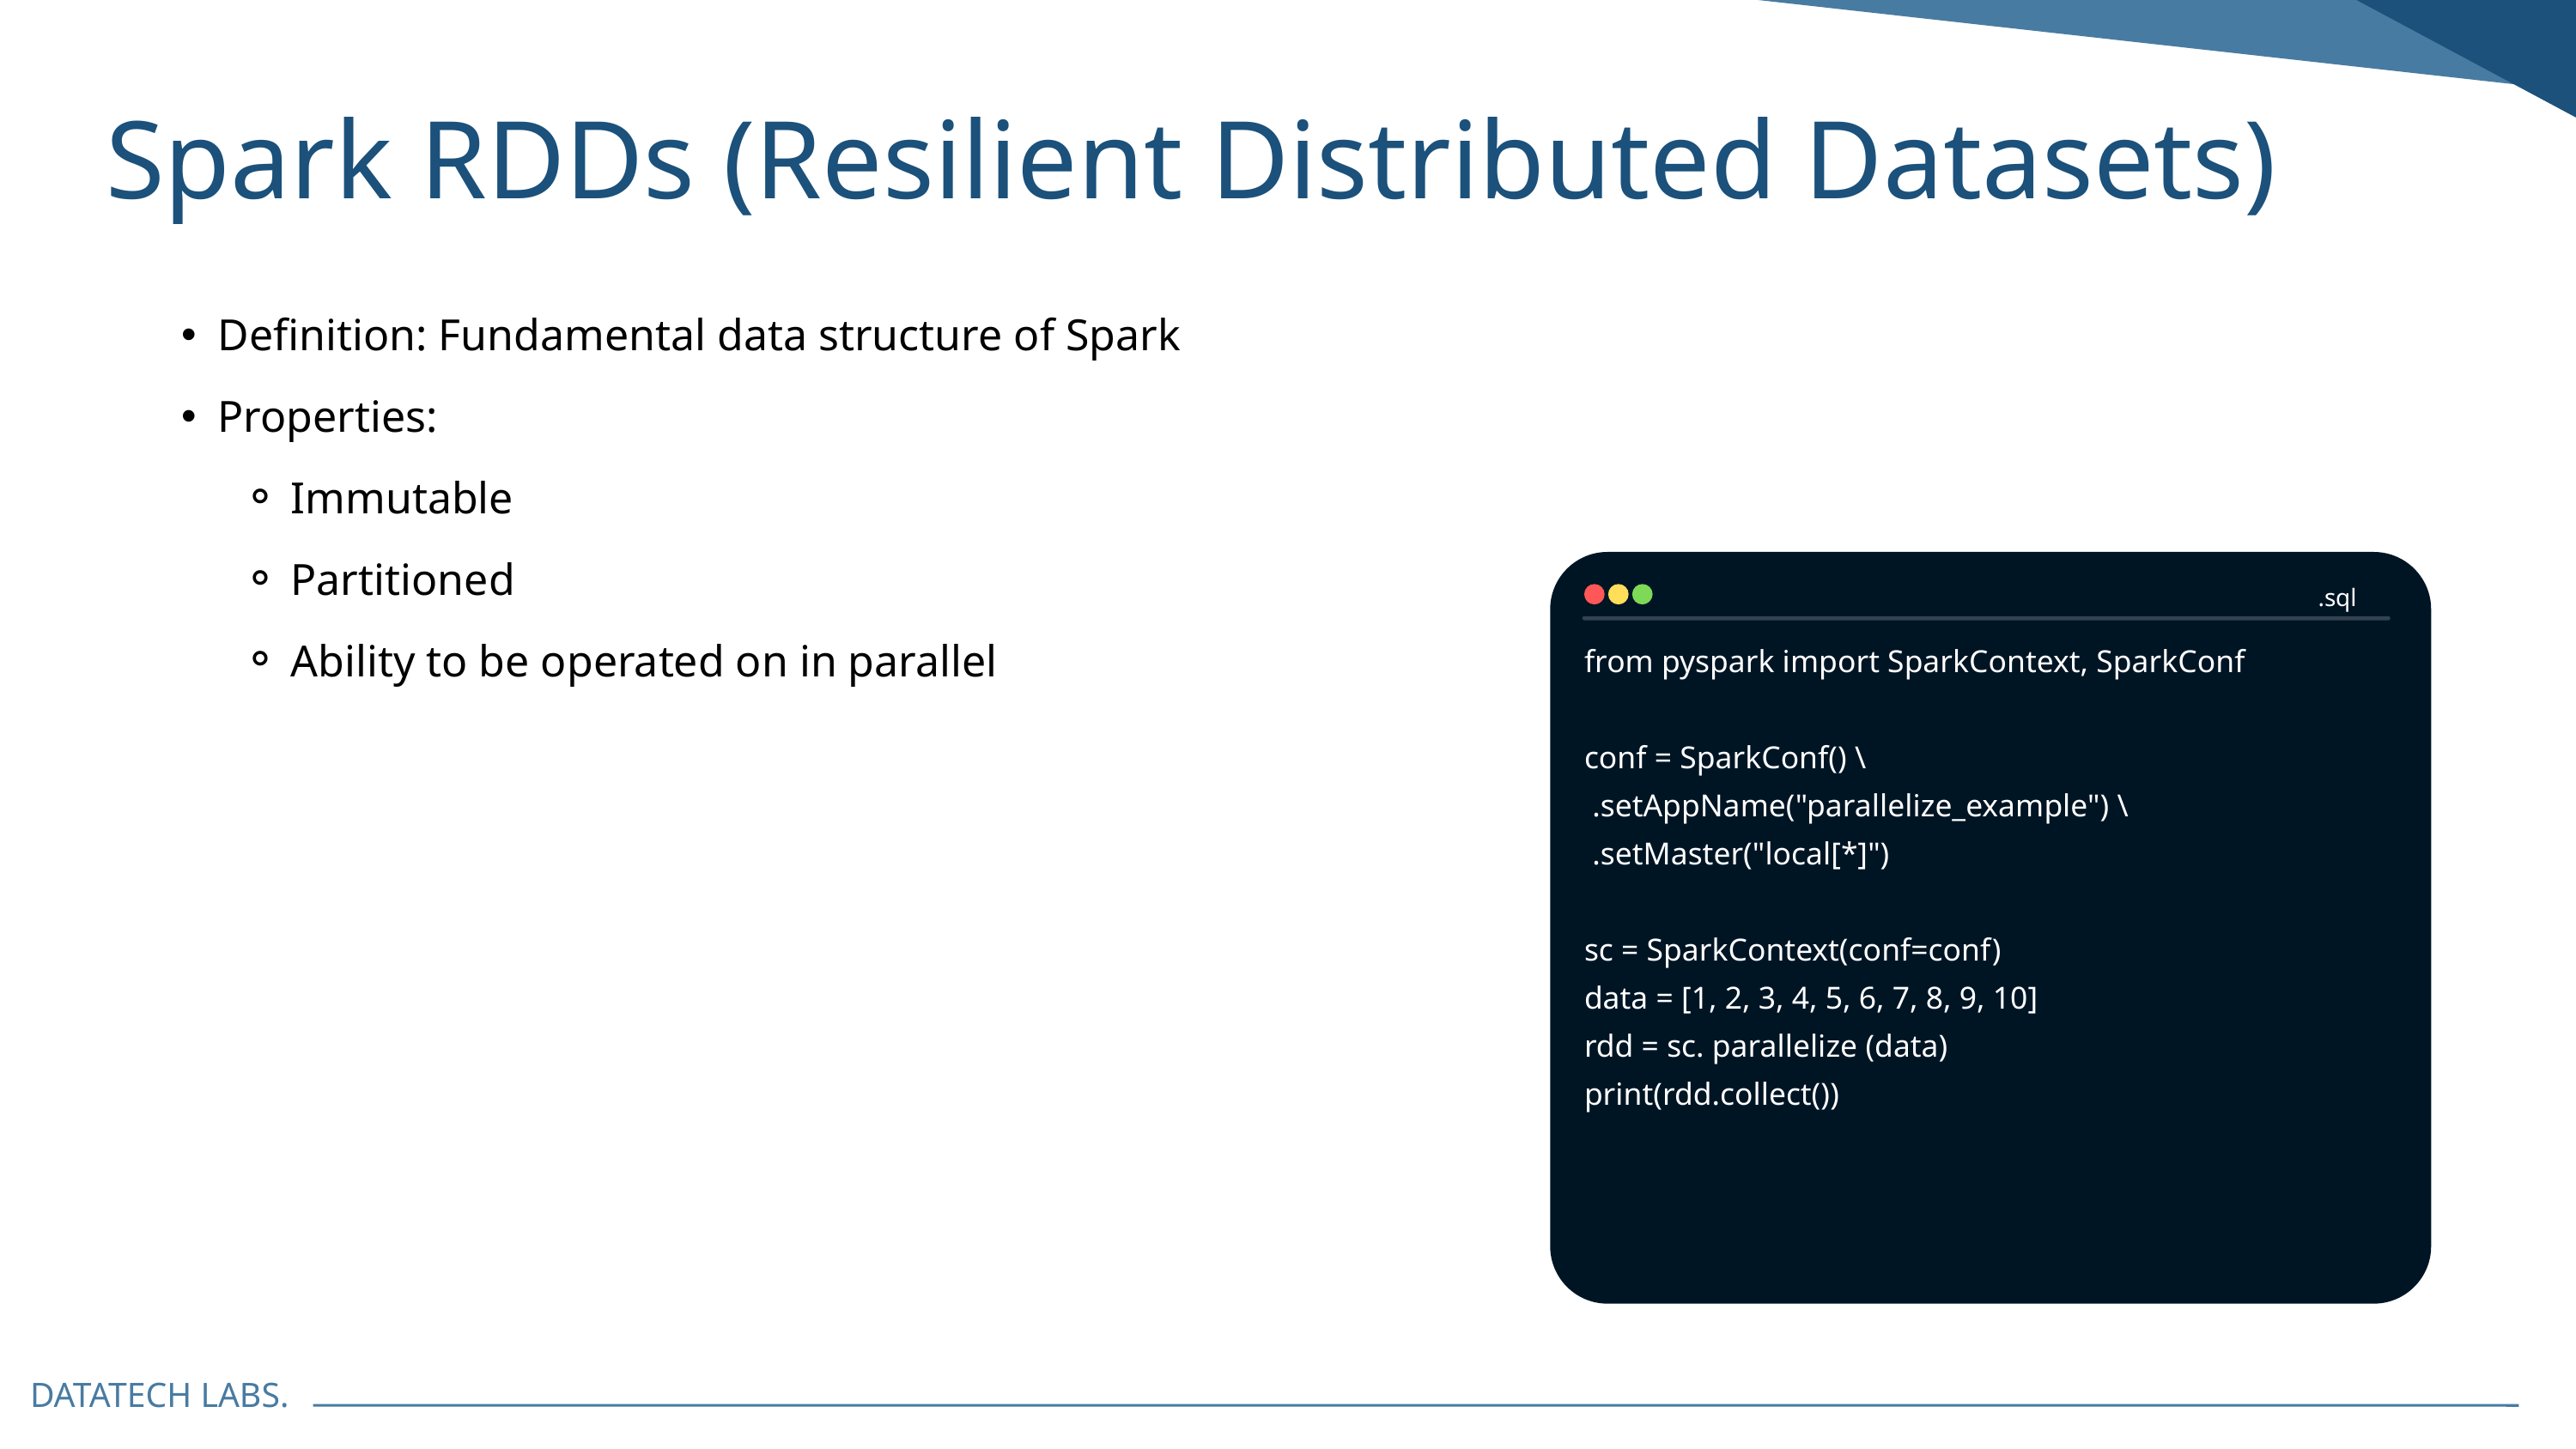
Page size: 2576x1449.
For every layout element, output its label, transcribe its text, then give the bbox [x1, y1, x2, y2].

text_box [2433, 0, 2549, 143]
text_box Spark RDDs (Resilient Distributed Datasets) [2208, 91, 2458, 221]
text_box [1607, 584, 1629, 605]
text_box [1631, 584, 1653, 605]
text_box Spark RDDs (Resilient Distributed Datasets) [106, 91, 2123, 221]
text_box Definition: Fundamental data structure of Spark Properties: Immutable Partitioned Ability to be operated on in parallel [144, 277, 2066, 686]
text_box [2127, 0, 2205, 434]
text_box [1583, 584, 1605, 605]
text_box DATATECH LABS. [29, 1373, 313, 1414]
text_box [1550, 551, 2432, 1304]
